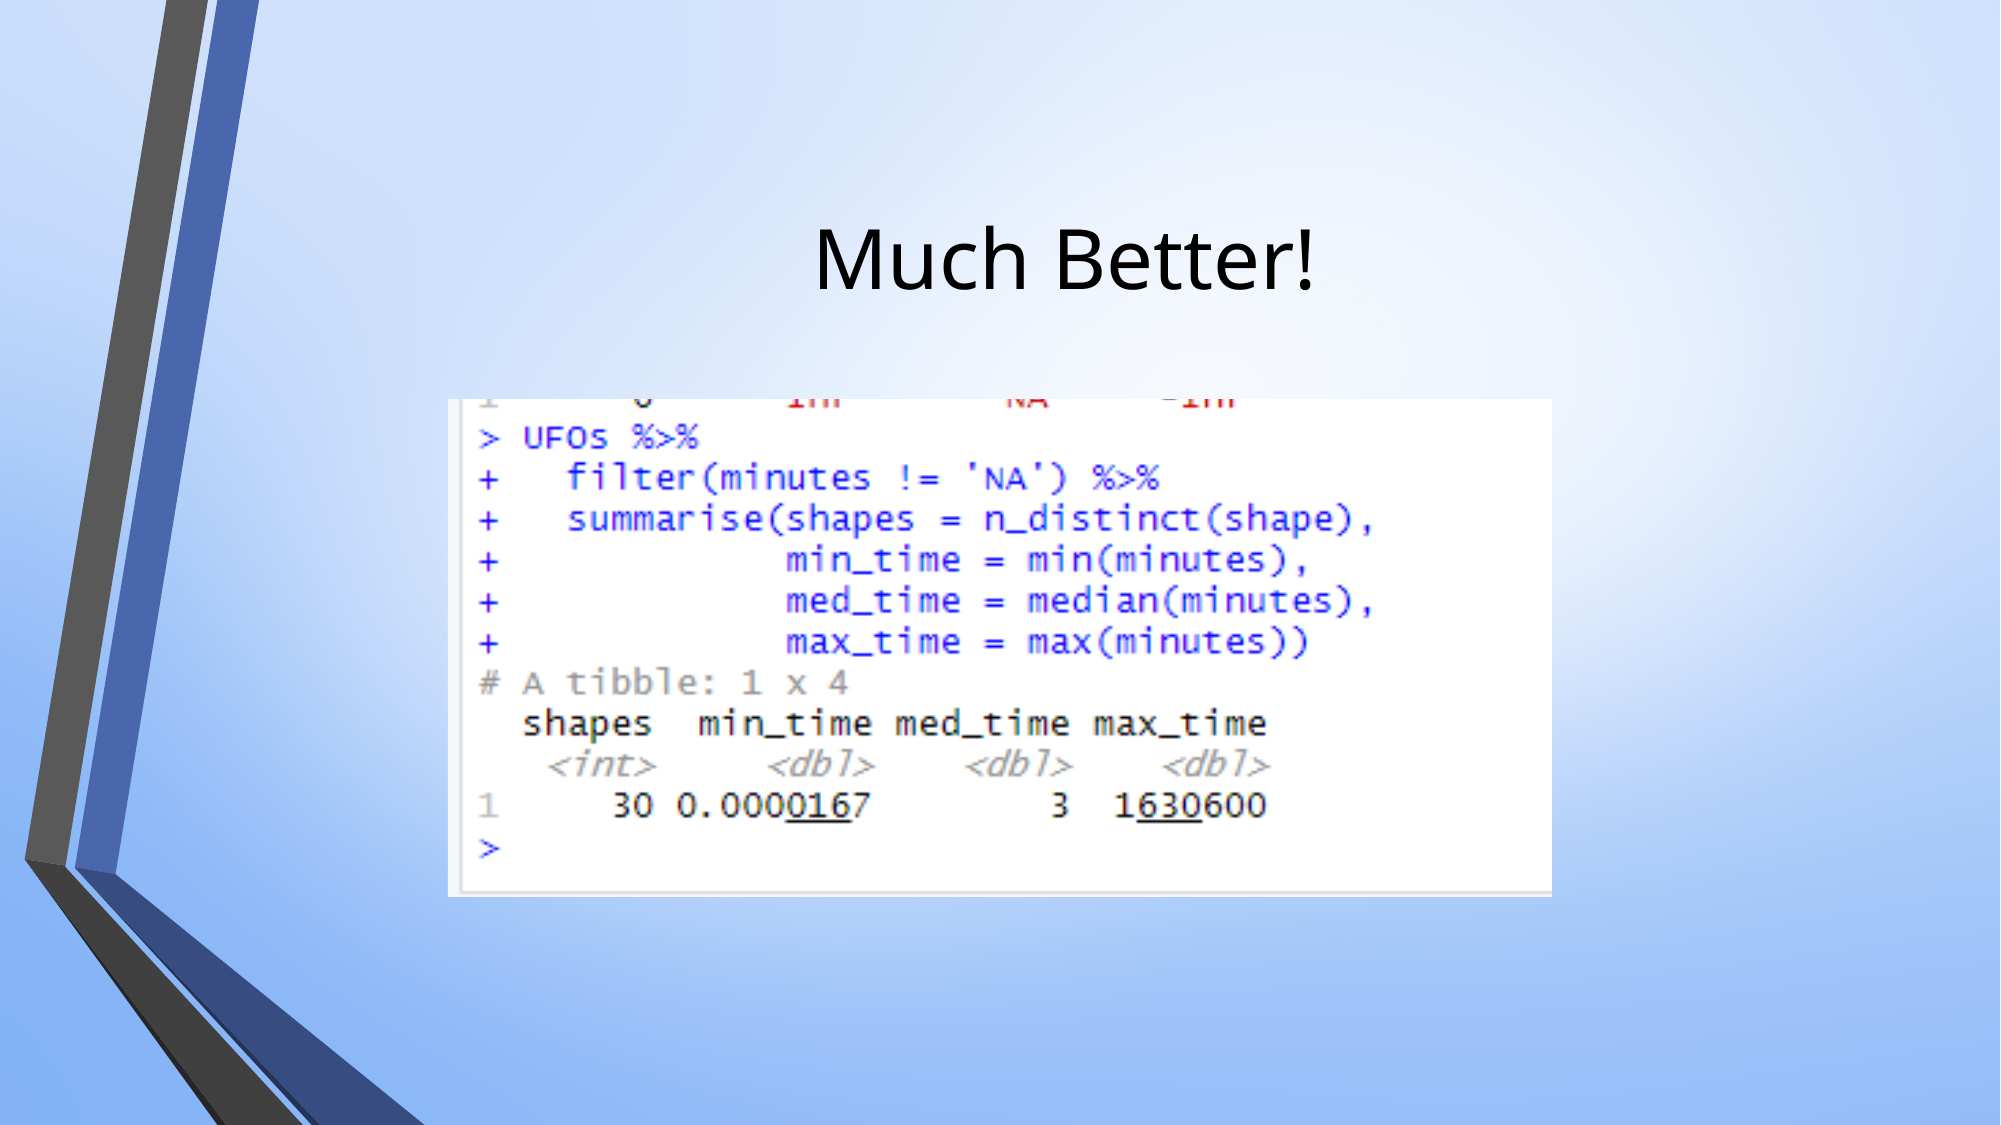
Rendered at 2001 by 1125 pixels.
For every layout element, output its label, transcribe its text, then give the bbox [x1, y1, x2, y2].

picture [447, 399, 1553, 898]
title Much Better! [243, 112, 1887, 400]
